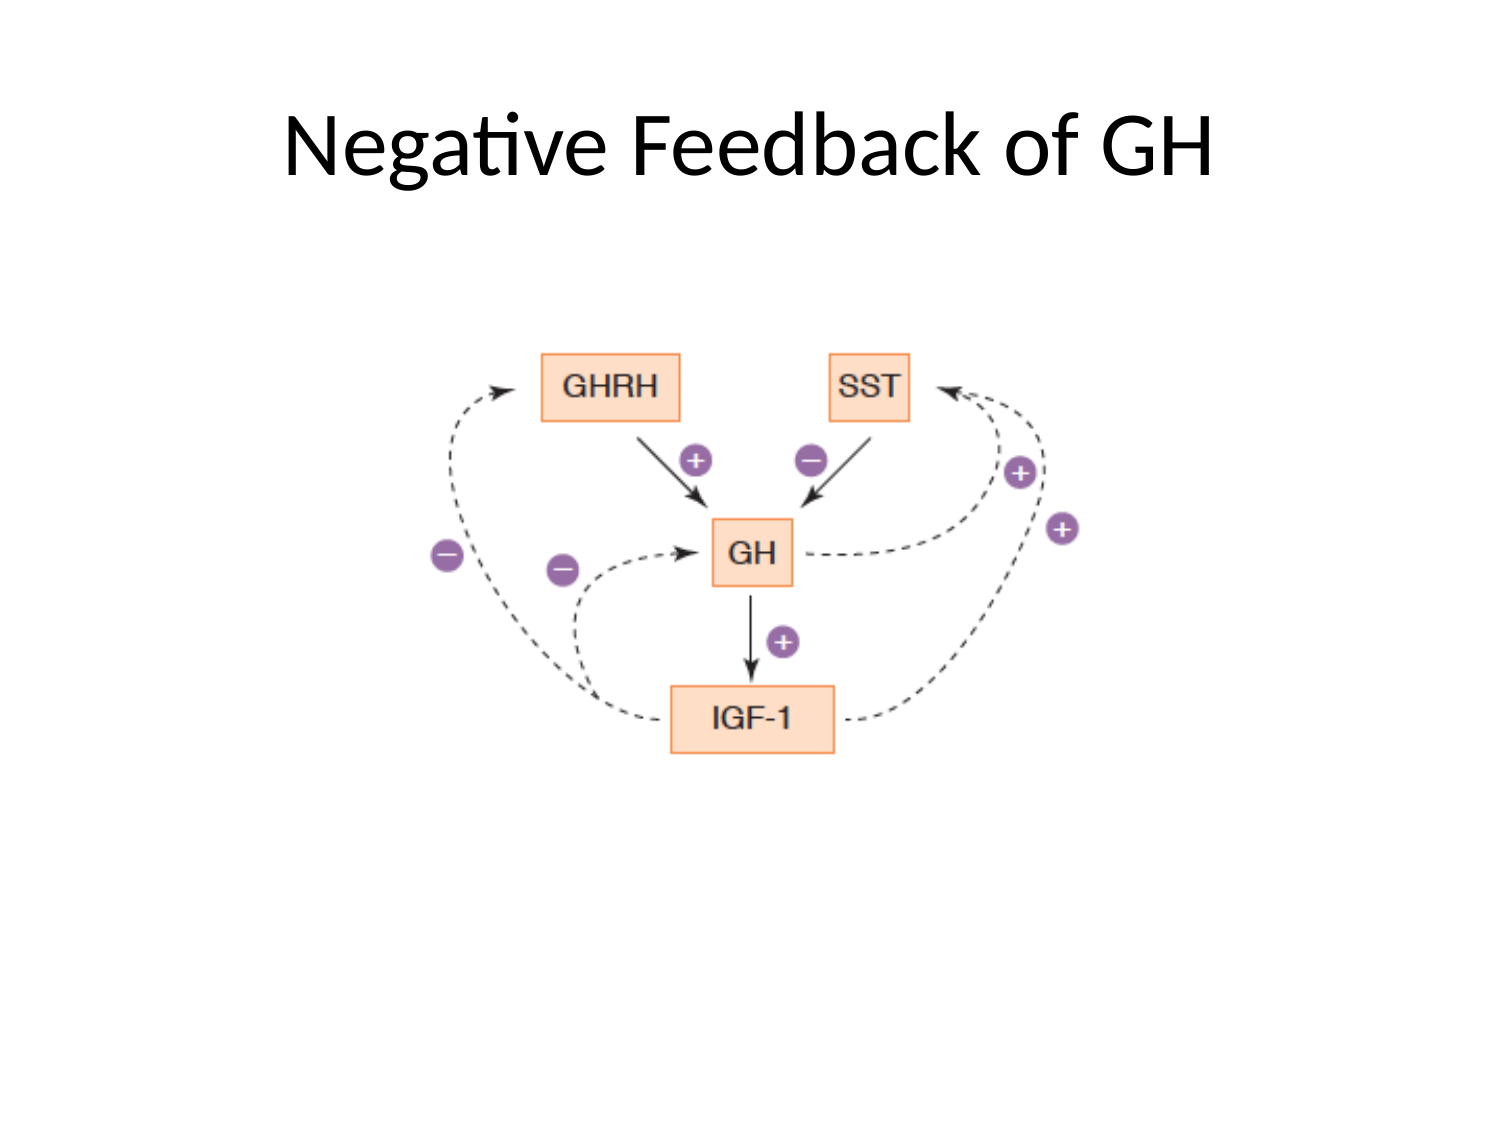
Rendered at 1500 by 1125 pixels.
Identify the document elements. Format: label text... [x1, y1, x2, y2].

picture [410, 335, 1088, 788]
title Negative Feedback of GH [75, 45, 1425, 233]
